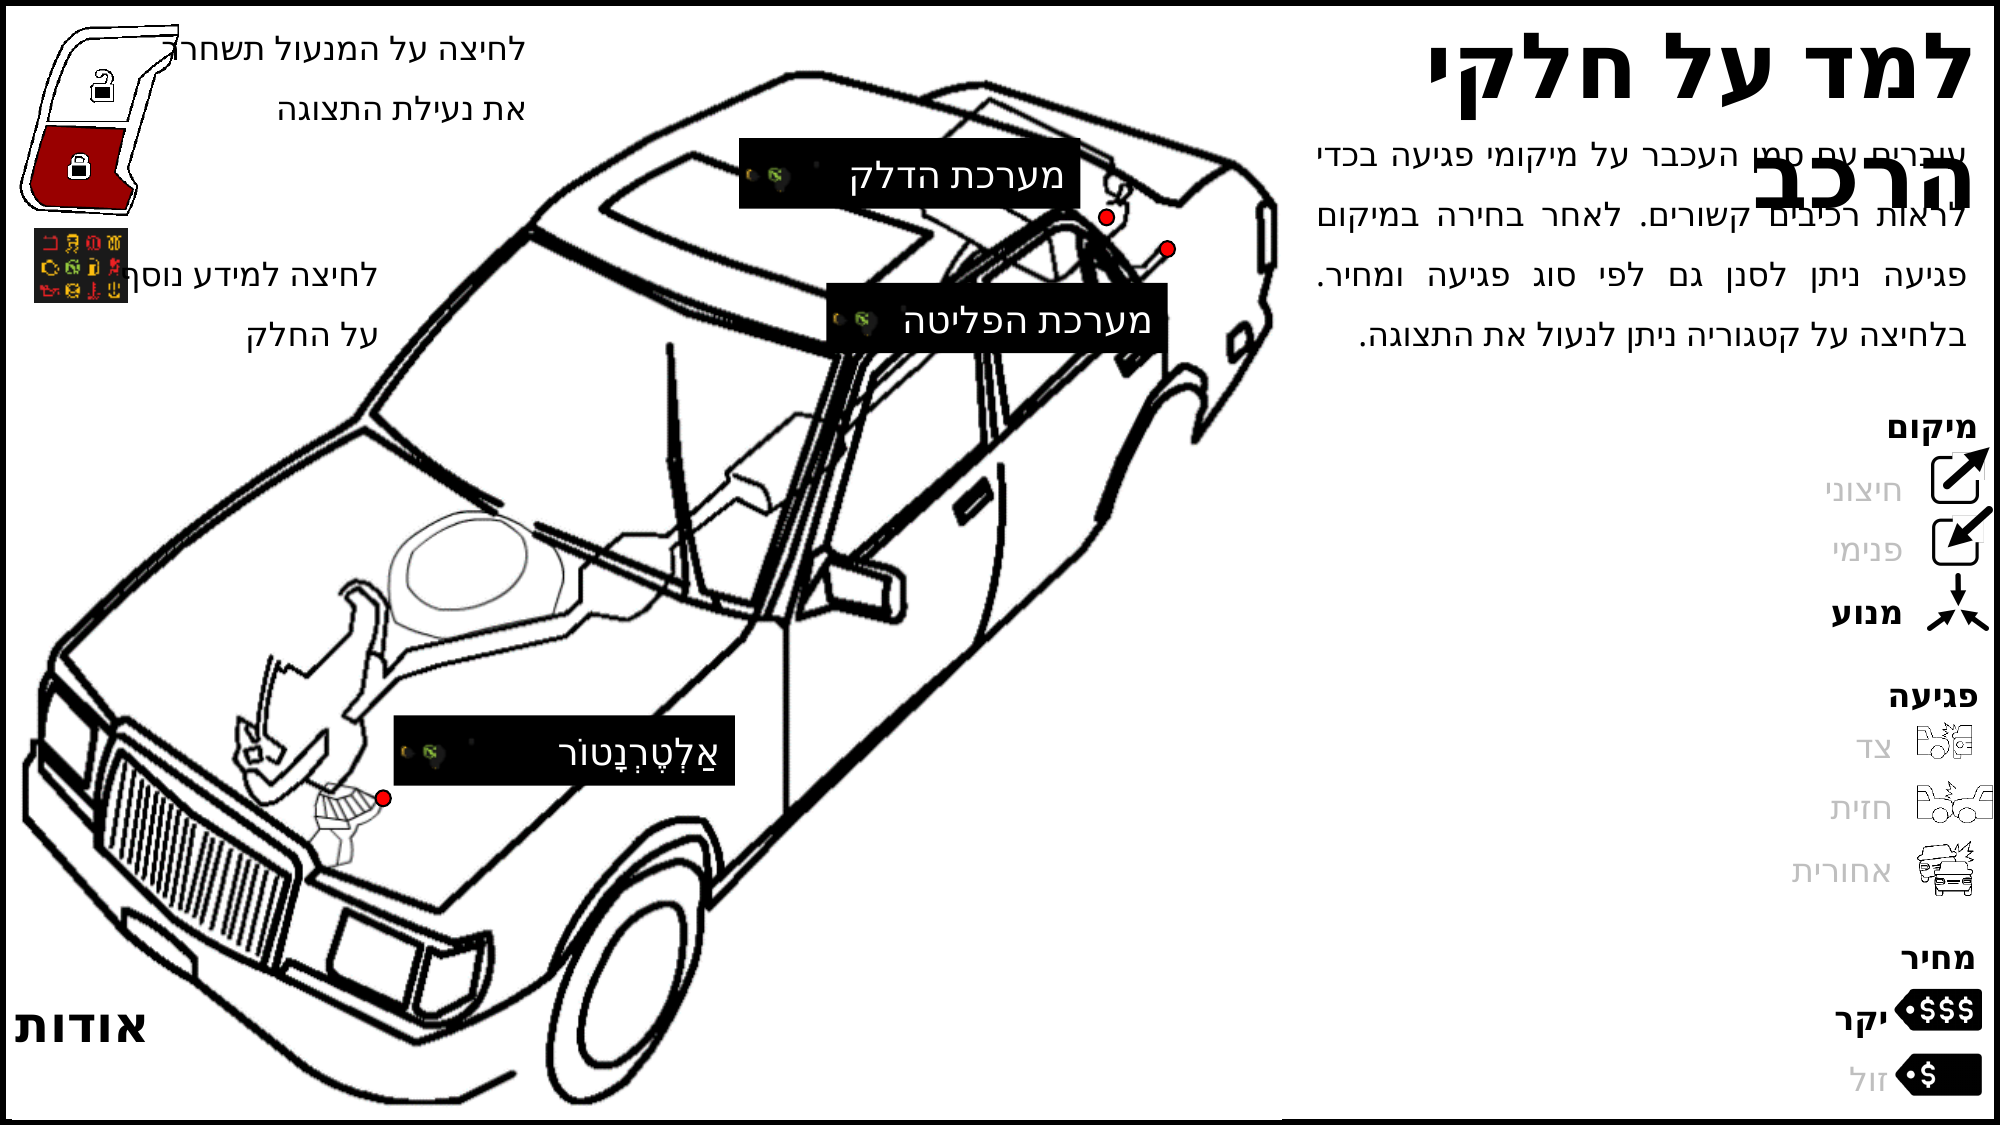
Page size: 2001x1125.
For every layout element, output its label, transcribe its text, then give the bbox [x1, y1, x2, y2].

picture [1892, 964, 1984, 1120]
text_box מחיר [1606, 908, 1992, 984]
picture [1927, 573, 1989, 631]
text_box [0, 0, 2000, 1125]
text_box זול [1788, 1030, 1893, 1106]
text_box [738, 138, 1081, 209]
text_box עוברים עם סמן העכבר על מיקומי פגיעה בכדי לראות רכיבים קשורים. לאחר בחירה במיקום פגיעה ניתן לסנן גם לפי סוג פגיעה ומחיר. בלחיצה על קטגוריה ניתן לנעול את התצוגה. [1301, 106, 1984, 361]
text_box לחיצה למידע נוסף על החלק [0, 225, 12, 361]
text_box לחיצה על המנעול תשחרר את נעילת התצוגה [127, 0, 543, 60]
picture [1917, 722, 1972, 760]
picture [1917, 781, 1993, 823]
text_box אודות [0, 985, 12, 1061]
picture [1924, 506, 1993, 571]
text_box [393, 715, 735, 786]
picture [12, 14, 1283, 1120]
text_box מיקום [1680, 377, 1994, 453]
text_box יקר [1788, 970, 1892, 1030]
text_box חזית [1788, 758, 1908, 821]
text_box פגיעה [1608, 646, 1994, 722]
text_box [826, 282, 1168, 354]
text_box חיצוני [1788, 440, 1919, 516]
text_box אחורית [1758, 821, 1908, 897]
text_box צד [1788, 698, 1908, 758]
text_box למד על חלקי הרכב [1233, 0, 1994, 235]
text_box מנוע [1788, 563, 1919, 639]
picture [1931, 423, 2000, 504]
picture [1917, 841, 1974, 896]
text_box פנימי [1805, 501, 1919, 576]
